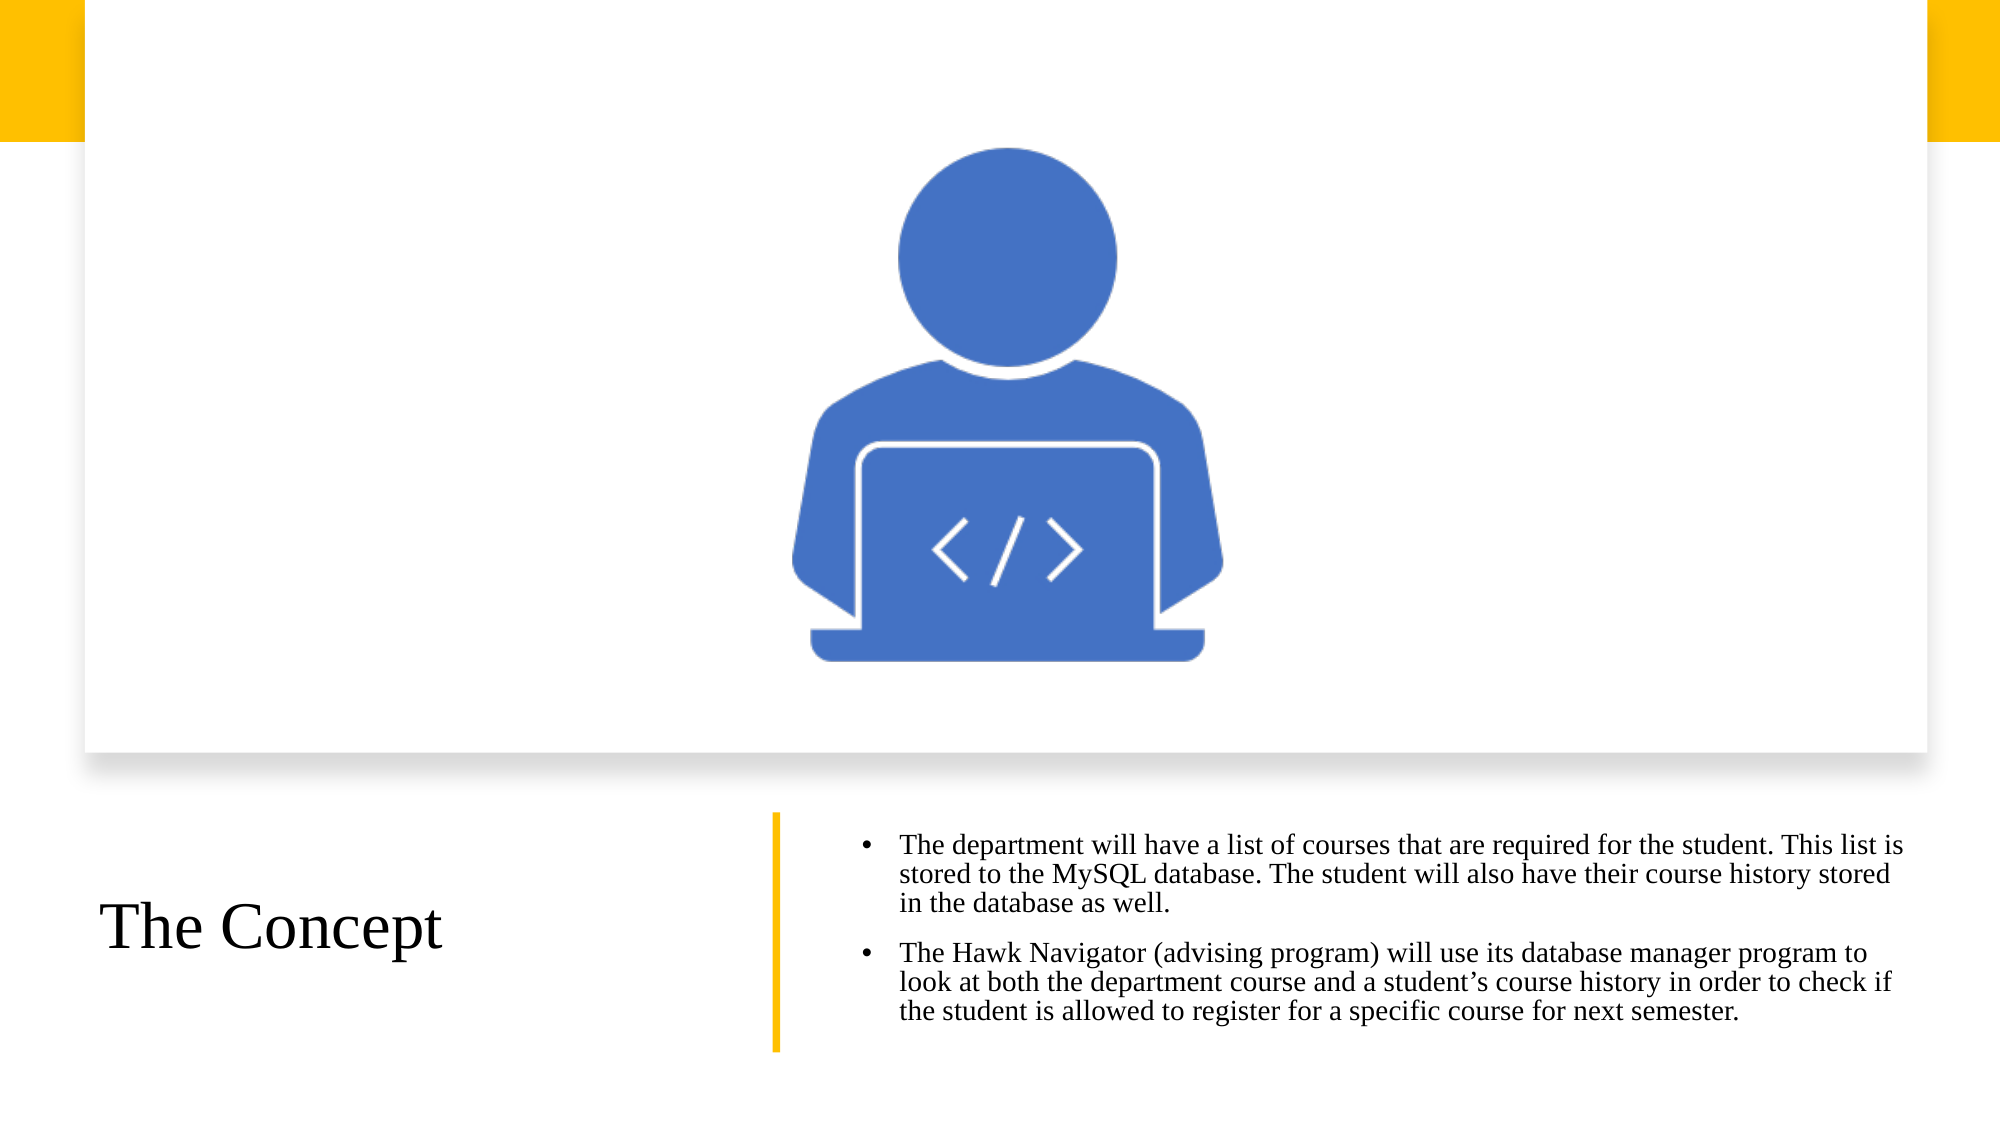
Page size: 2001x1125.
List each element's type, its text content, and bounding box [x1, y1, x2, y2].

text_box [1928, 0, 2000, 143]
text_box [84, 0, 1928, 754]
title The Concept [84, 801, 721, 1057]
text_box [772, 811, 781, 1053]
text_box [0, 143, 2000, 1125]
list The department will have a list of courses that are required for the student. This list is stored to the MySQL database. The student will also have their course history stored in the database as well. The Hawk Navigator (advising program) will use its database manager program to look at both the department course and a student’s course history in order to check if the student is allowed to register for a specific course for next semester. [846, 801, 1928, 1057]
text_box [0, 0, 84, 143]
picture [690, 59, 1326, 695]
